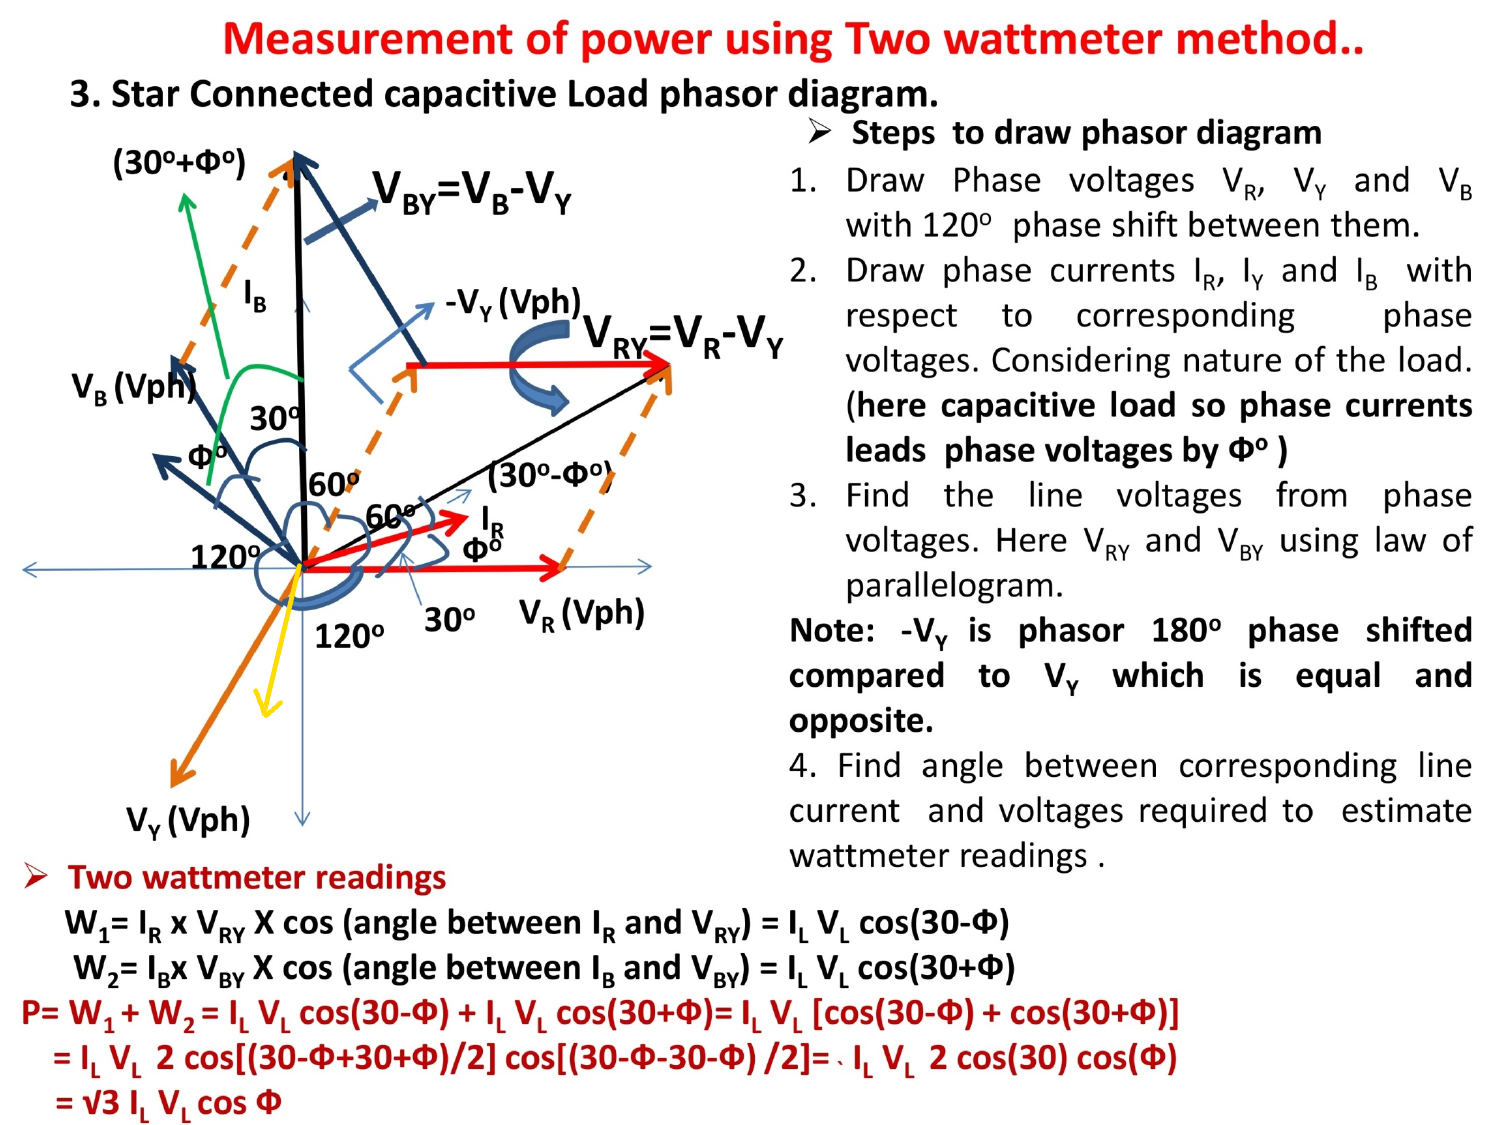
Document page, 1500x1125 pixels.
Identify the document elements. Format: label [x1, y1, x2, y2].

text_box [15, 15, 1477, 1125]
